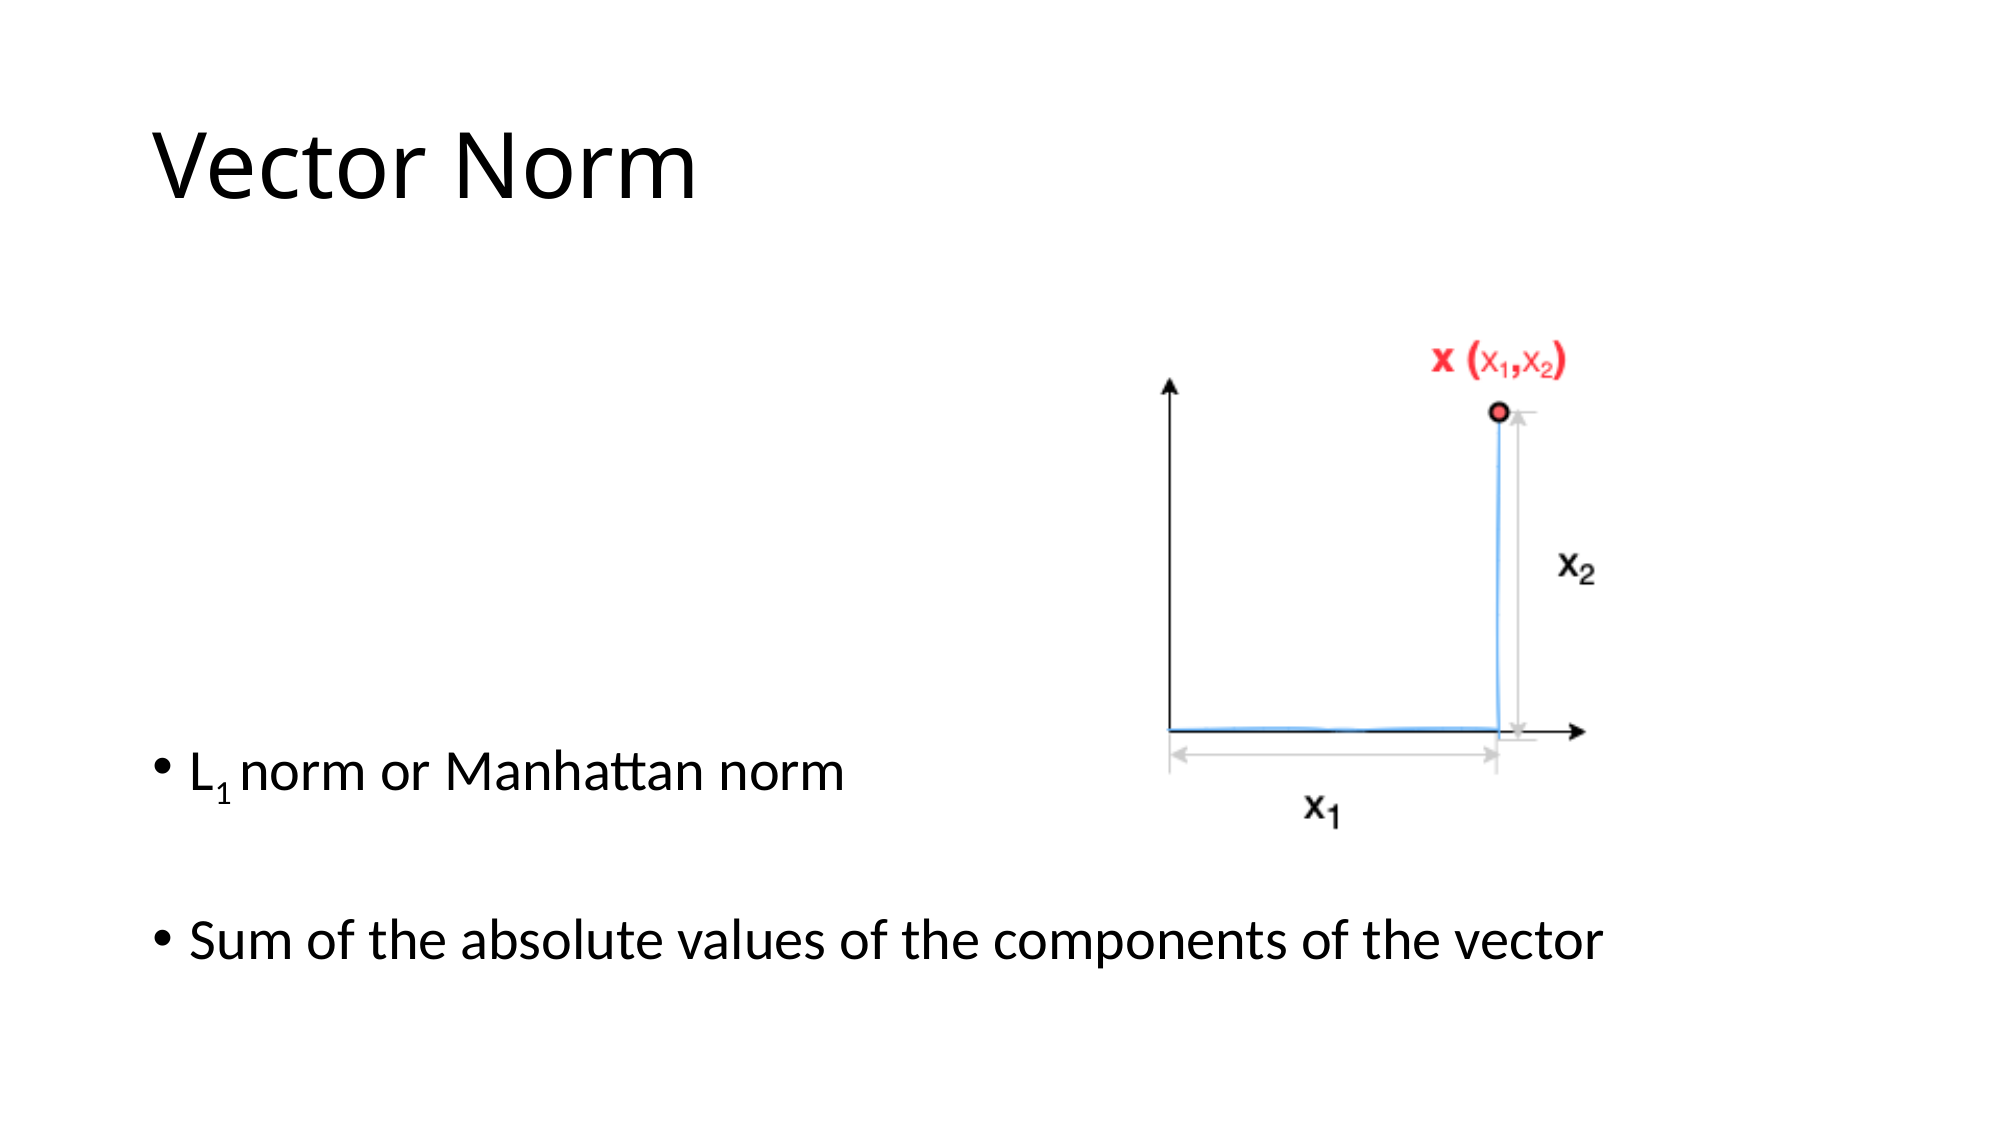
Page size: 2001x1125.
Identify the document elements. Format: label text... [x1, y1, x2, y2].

picture [1092, 299, 1724, 890]
title Vector Norm [137, 59, 1863, 278]
